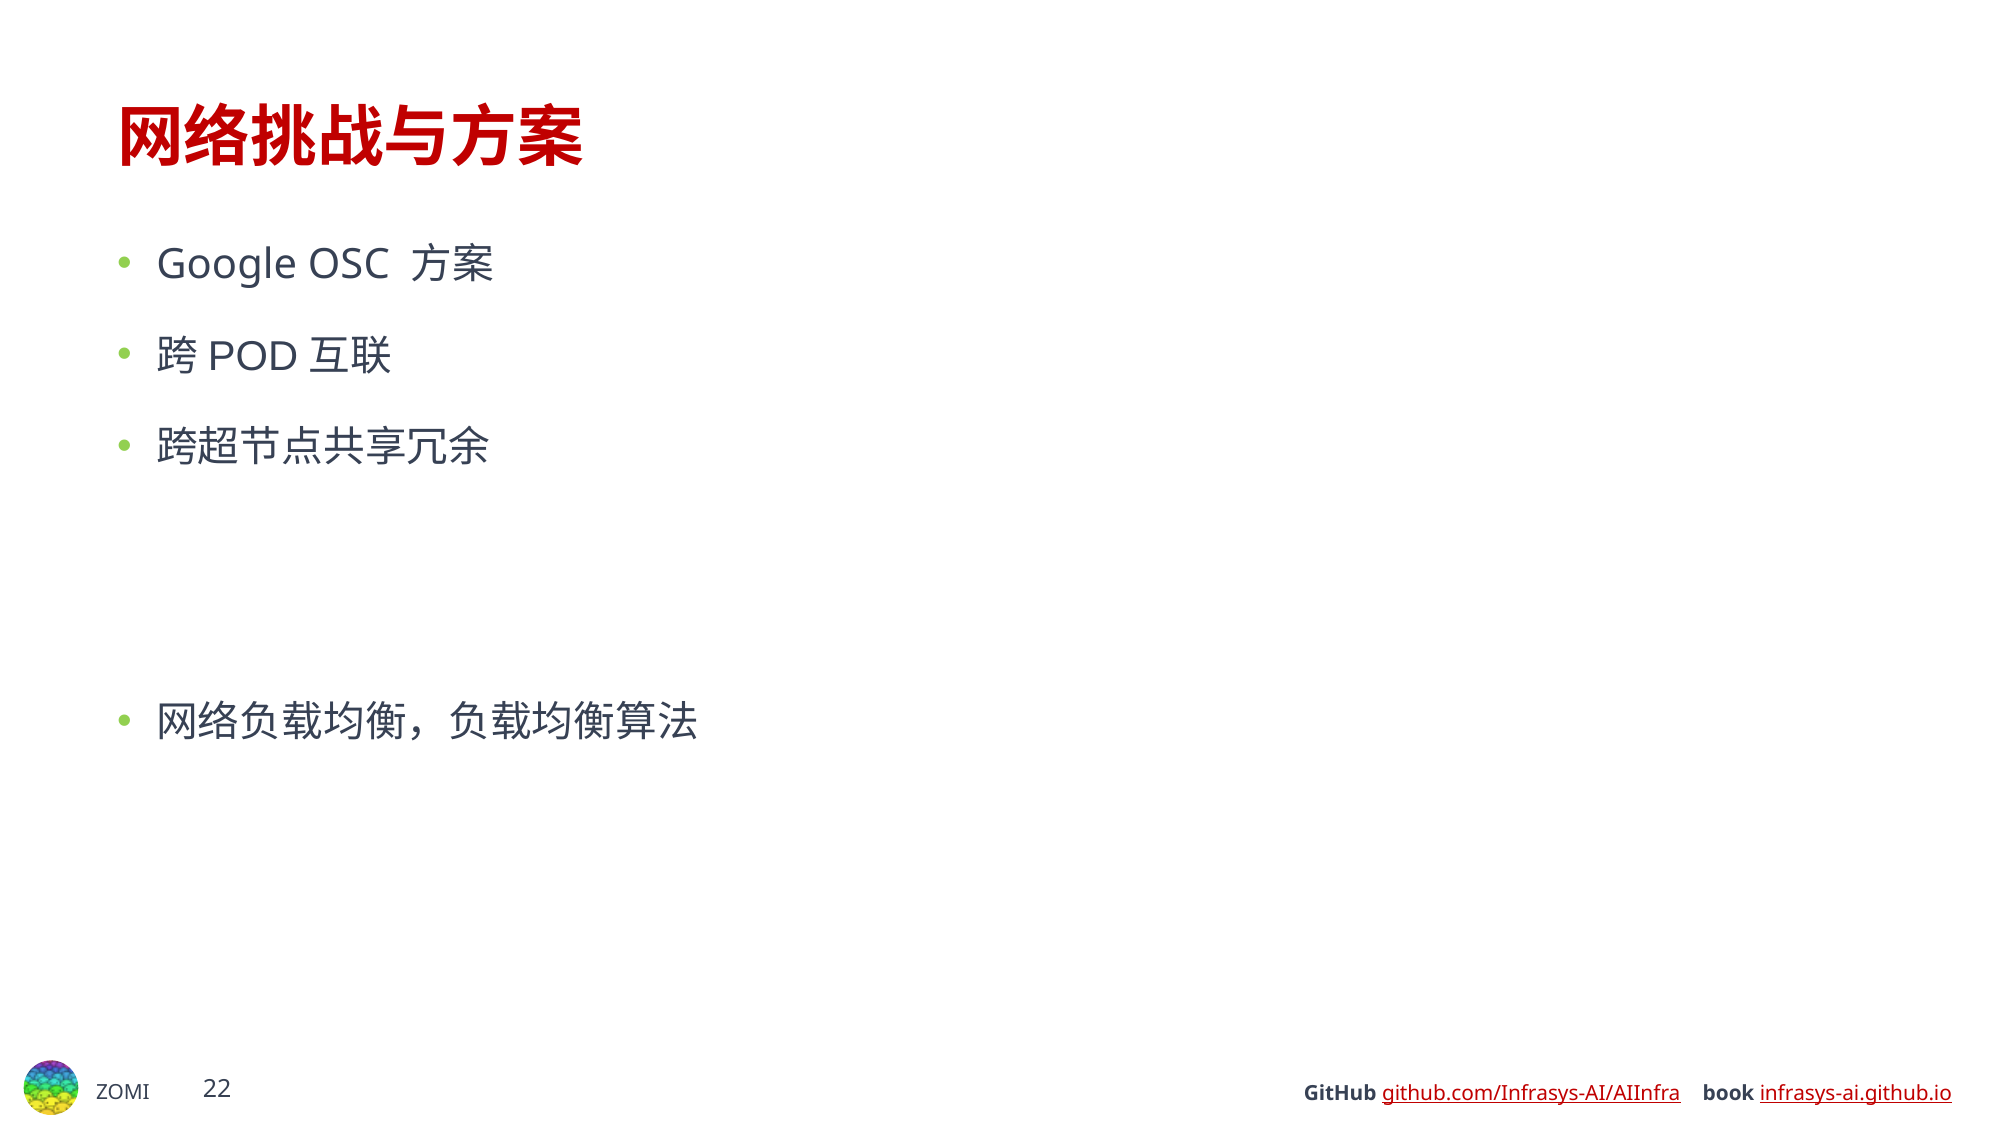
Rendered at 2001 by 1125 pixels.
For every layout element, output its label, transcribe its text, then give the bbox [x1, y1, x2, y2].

list Google OSC 方案 跨POD互联 跨超节点共享冗余 网络负载均衡，负载均衡算法 [102, 204, 1901, 1043]
picture [23, 1060, 79, 1115]
title 网络挑战与方案 [102, 85, 1901, 183]
